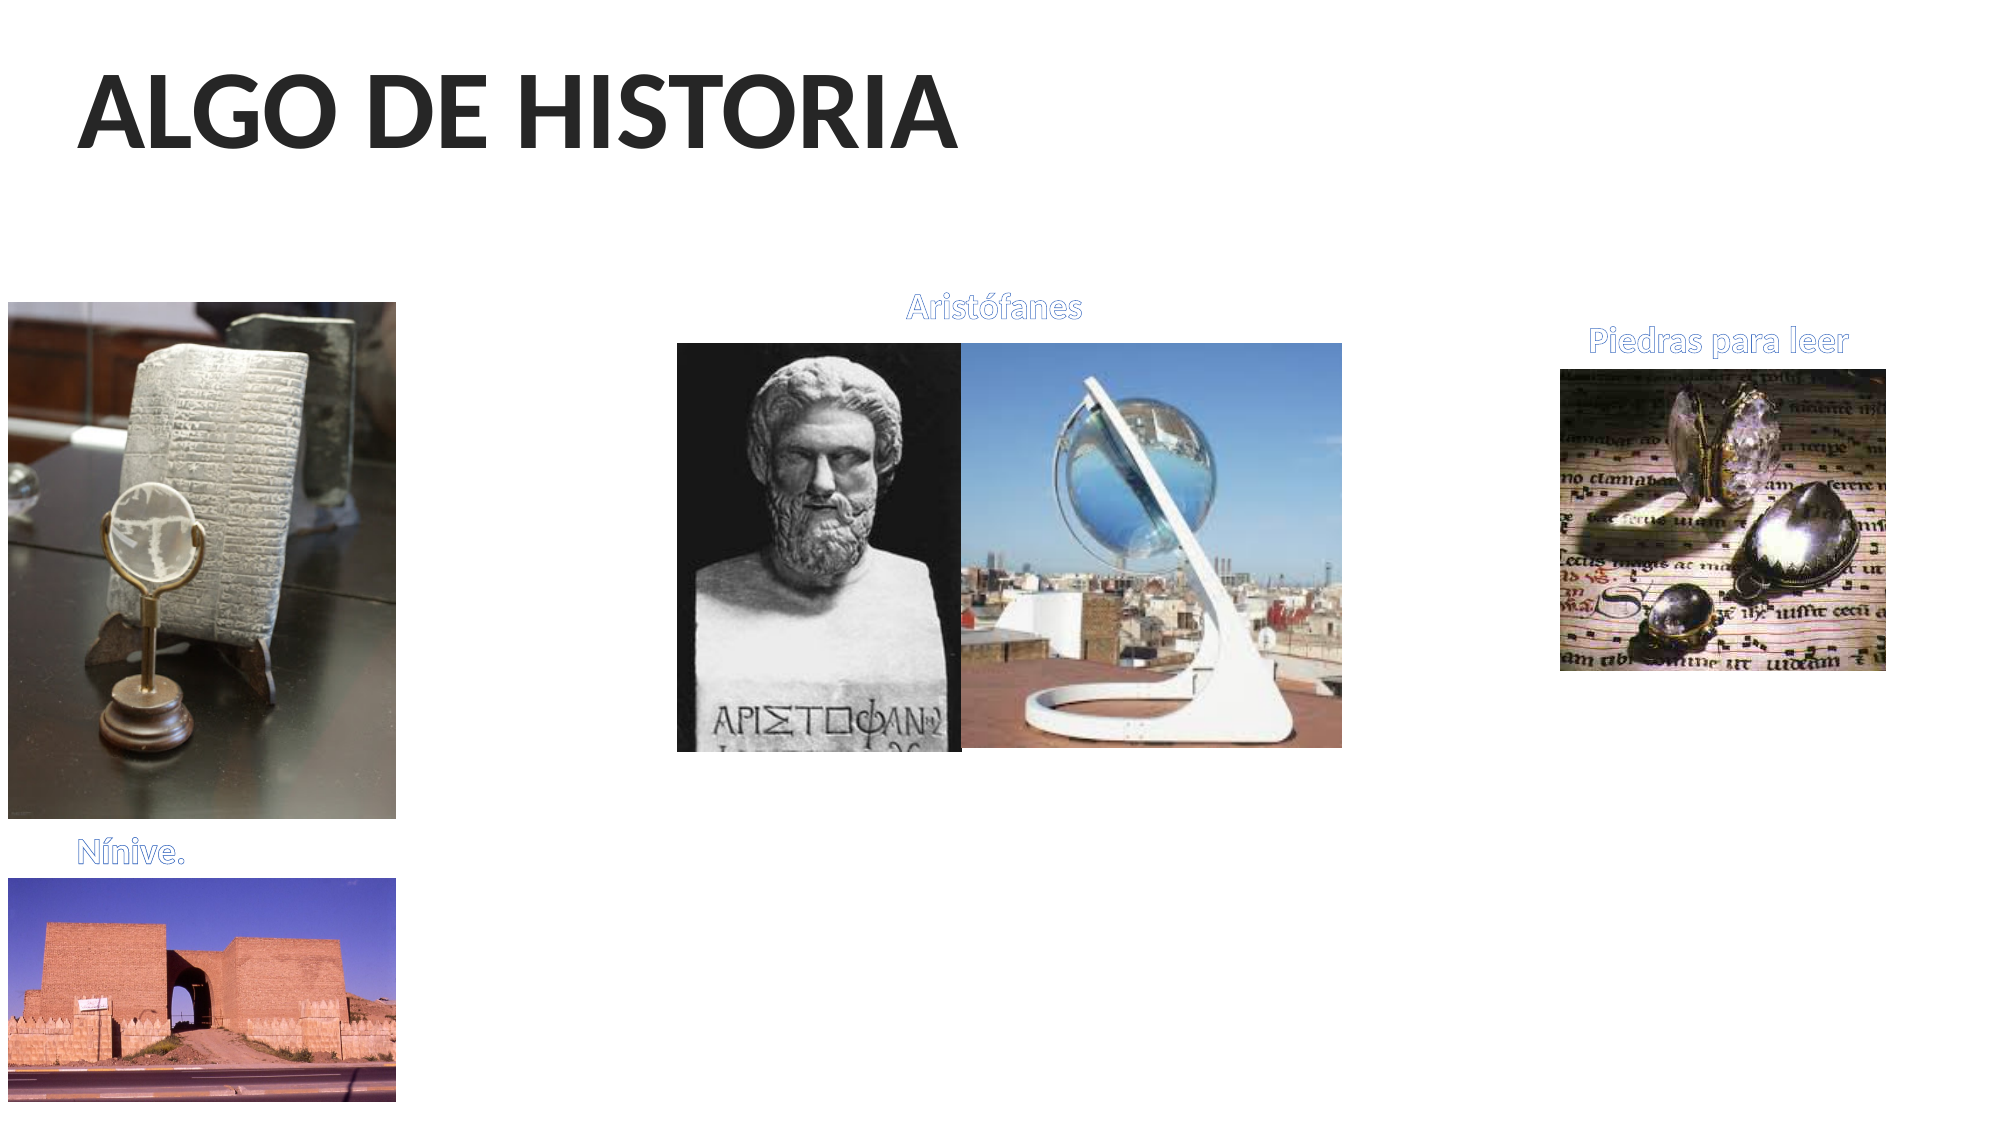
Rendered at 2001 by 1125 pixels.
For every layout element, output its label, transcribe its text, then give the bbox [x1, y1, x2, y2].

picture [677, 343, 1342, 752]
text_box ALGO DE HISTORIA [62, 29, 975, 179]
text_box Nínive. [61, 819, 202, 878]
text_box Piedras para leer [1573, 307, 1878, 368]
picture [1560, 369, 1886, 671]
picture [8, 878, 396, 1102]
picture [8, 302, 396, 819]
text_box Aristófanes [891, 274, 1133, 334]
